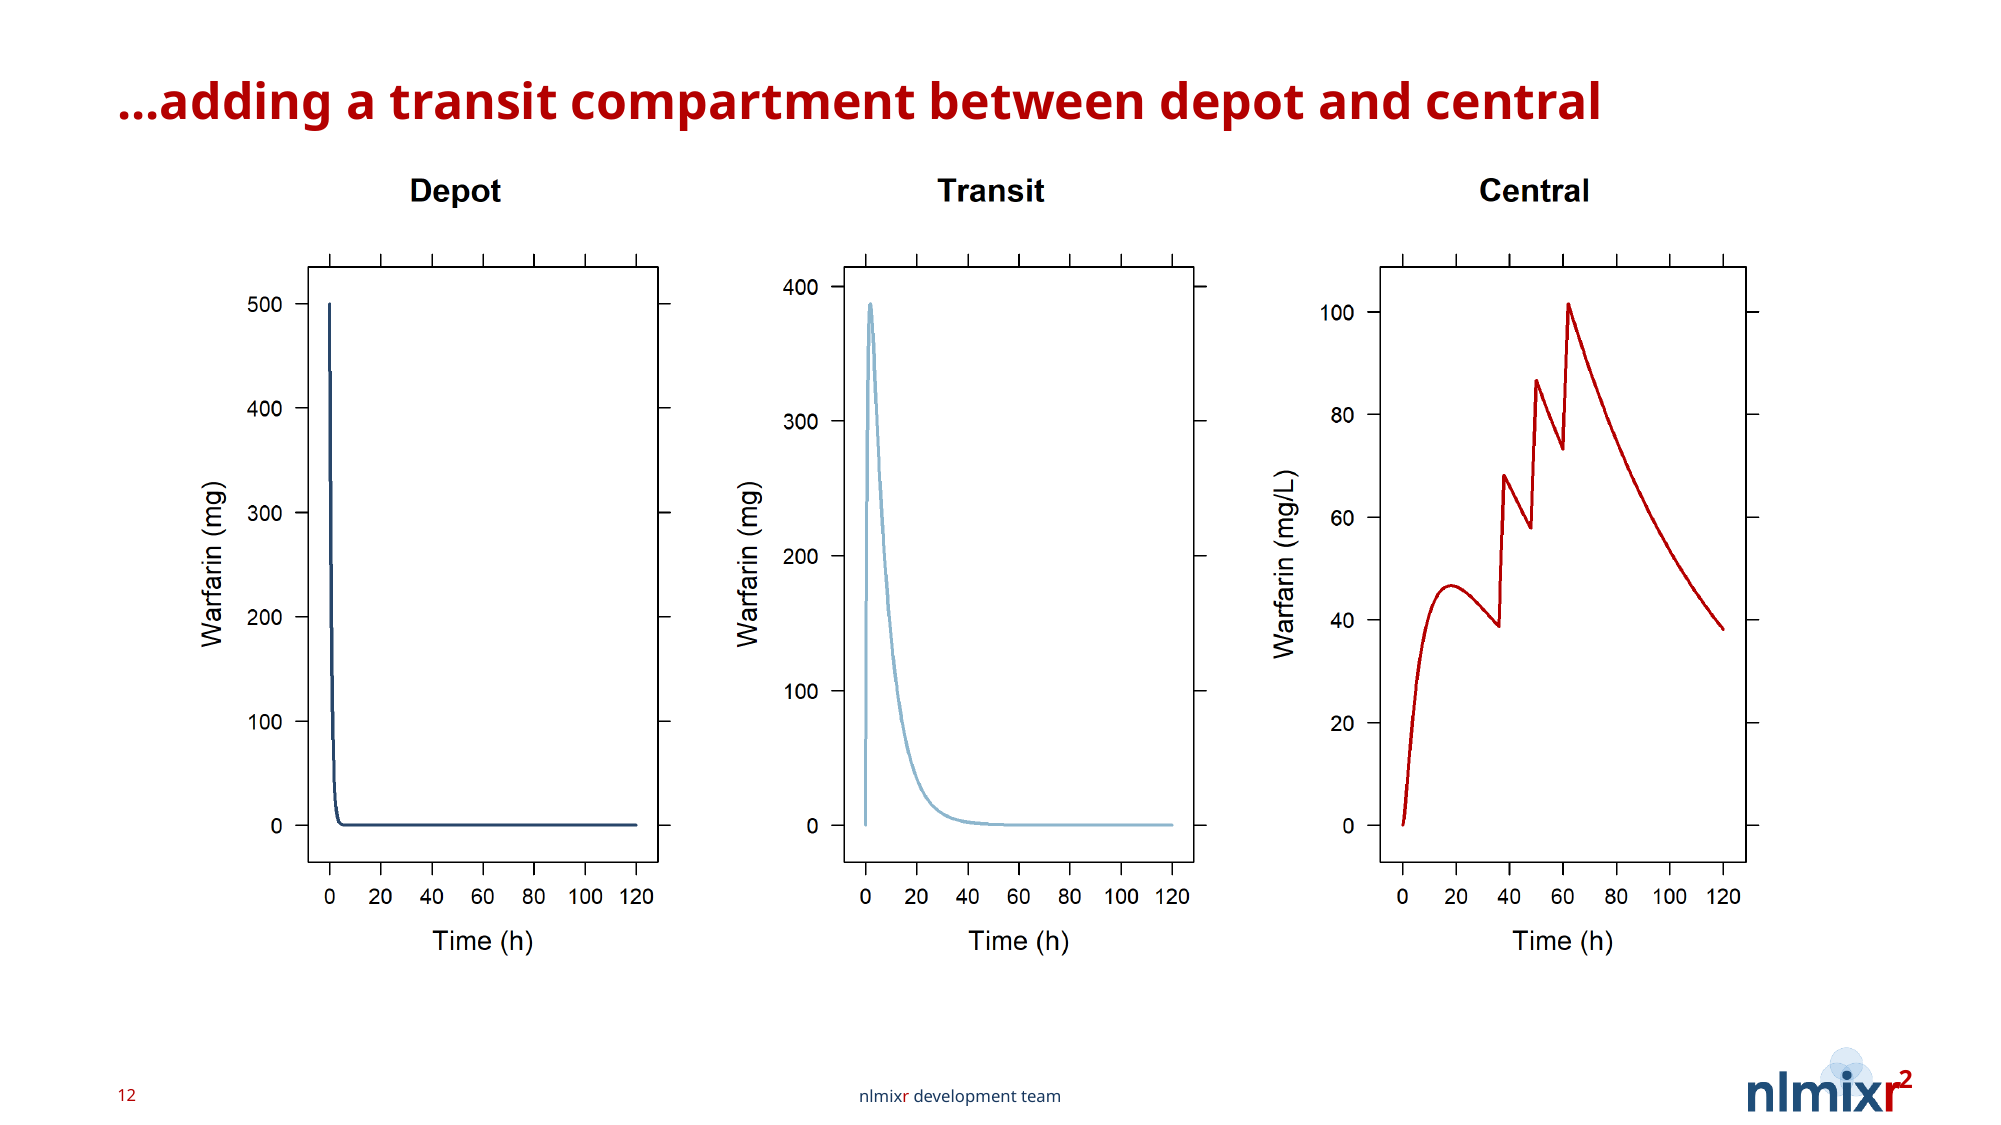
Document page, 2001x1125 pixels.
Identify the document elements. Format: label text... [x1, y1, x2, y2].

picture [187, 164, 1811, 978]
picture [1738, 1036, 1910, 1123]
title ...adding a transit compartment between depot and central [102, 18, 1898, 181]
slide_number 12 [102, 1076, 276, 1115]
footer nlmixr development team [354, 1076, 1567, 1115]
